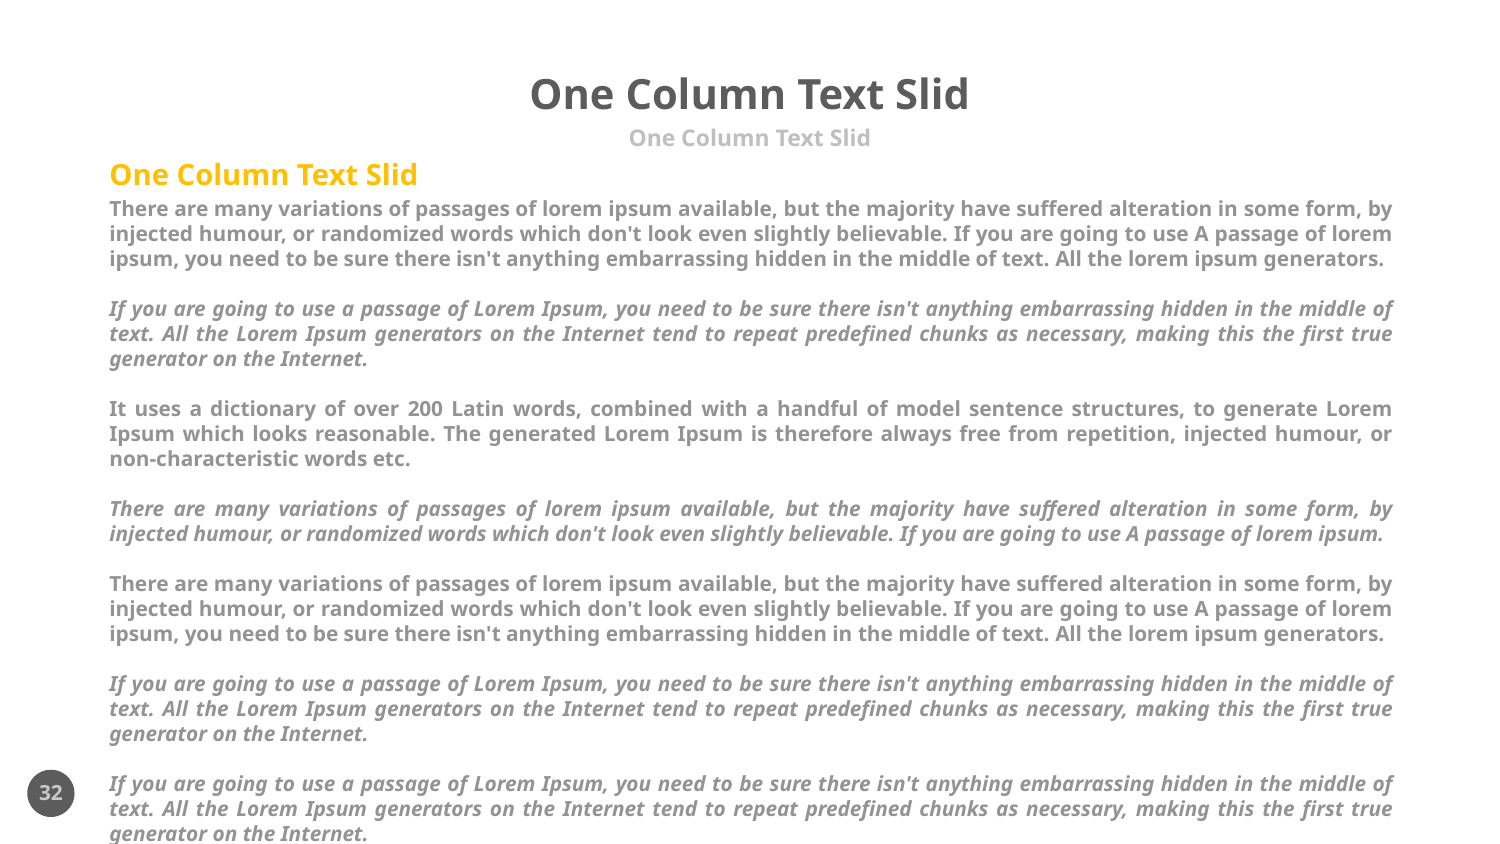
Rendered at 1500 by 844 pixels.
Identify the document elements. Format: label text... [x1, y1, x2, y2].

title One Column Text Slid [287, 63, 1213, 122]
slide_number 32 [13, 770, 89, 816]
list One Column Text Slid [412, 121, 1088, 155]
text_box There are many variations of passages of lorem ipsum available, but the majority have suffered alteration in some form, by injected humour, or randomized words which don't look even slightly believable. If you are going to use A passage of lorem ipsum, you need to be sure there isn't anything embarrassing hidden in the middle of text. All the lorem ipsum generators. If you are going to use a passage of Lorem Ipsum, you need to be sure there isn't anything embarrassing hidden in the middle of text. All the Lorem Ipsum generators on the Internet tend to repeat predefined chunks as necessary, making this the first true generator on the Internet. It uses a dictionary of over 200 Latin words, combined with a handful of model sentence structures, to generate Lorem Ipsum which looks reasonable. The generated Lorem Ipsum is therefore always free from repetition, injected humour, or non-characteristic words etc. There are many variations of passages of lorem ipsum available, but the majority have suffered alteration in some form, by injected humour, or randomized words which don't look even slightly believable. If you are going to use A passage of lorem ipsum. There are many variations of passages of lorem ipsum available, but the majority have suffered alteration in some form, by injected humour, or randomized words which don't look even slightly believable. If you are going to use A passage of lorem ipsum, you need to be sure there isn't anything embarrassing hidden in the middle of text. All the lorem ipsum generators. If you are going to use a passage of Lorem Ipsum, you need to be sure there isn't anything embarrassing hidden in the middle of text. All the Lorem Ipsum generators on the Internet tend to repeat predefined chunks as necessary, making this the first true generator on the Internet. If you are going to use a passage of Lorem Ipsum, you need to be sure there isn't anything embarrassing hidden in the middle of text. All the Lorem Ipsum generators on the Internet tend to repeat predefined chunks as necessary, making this the first true generator on the Internet. [109, 195, 1393, 844]
text_box One Column Text Slid [109, 157, 714, 191]
